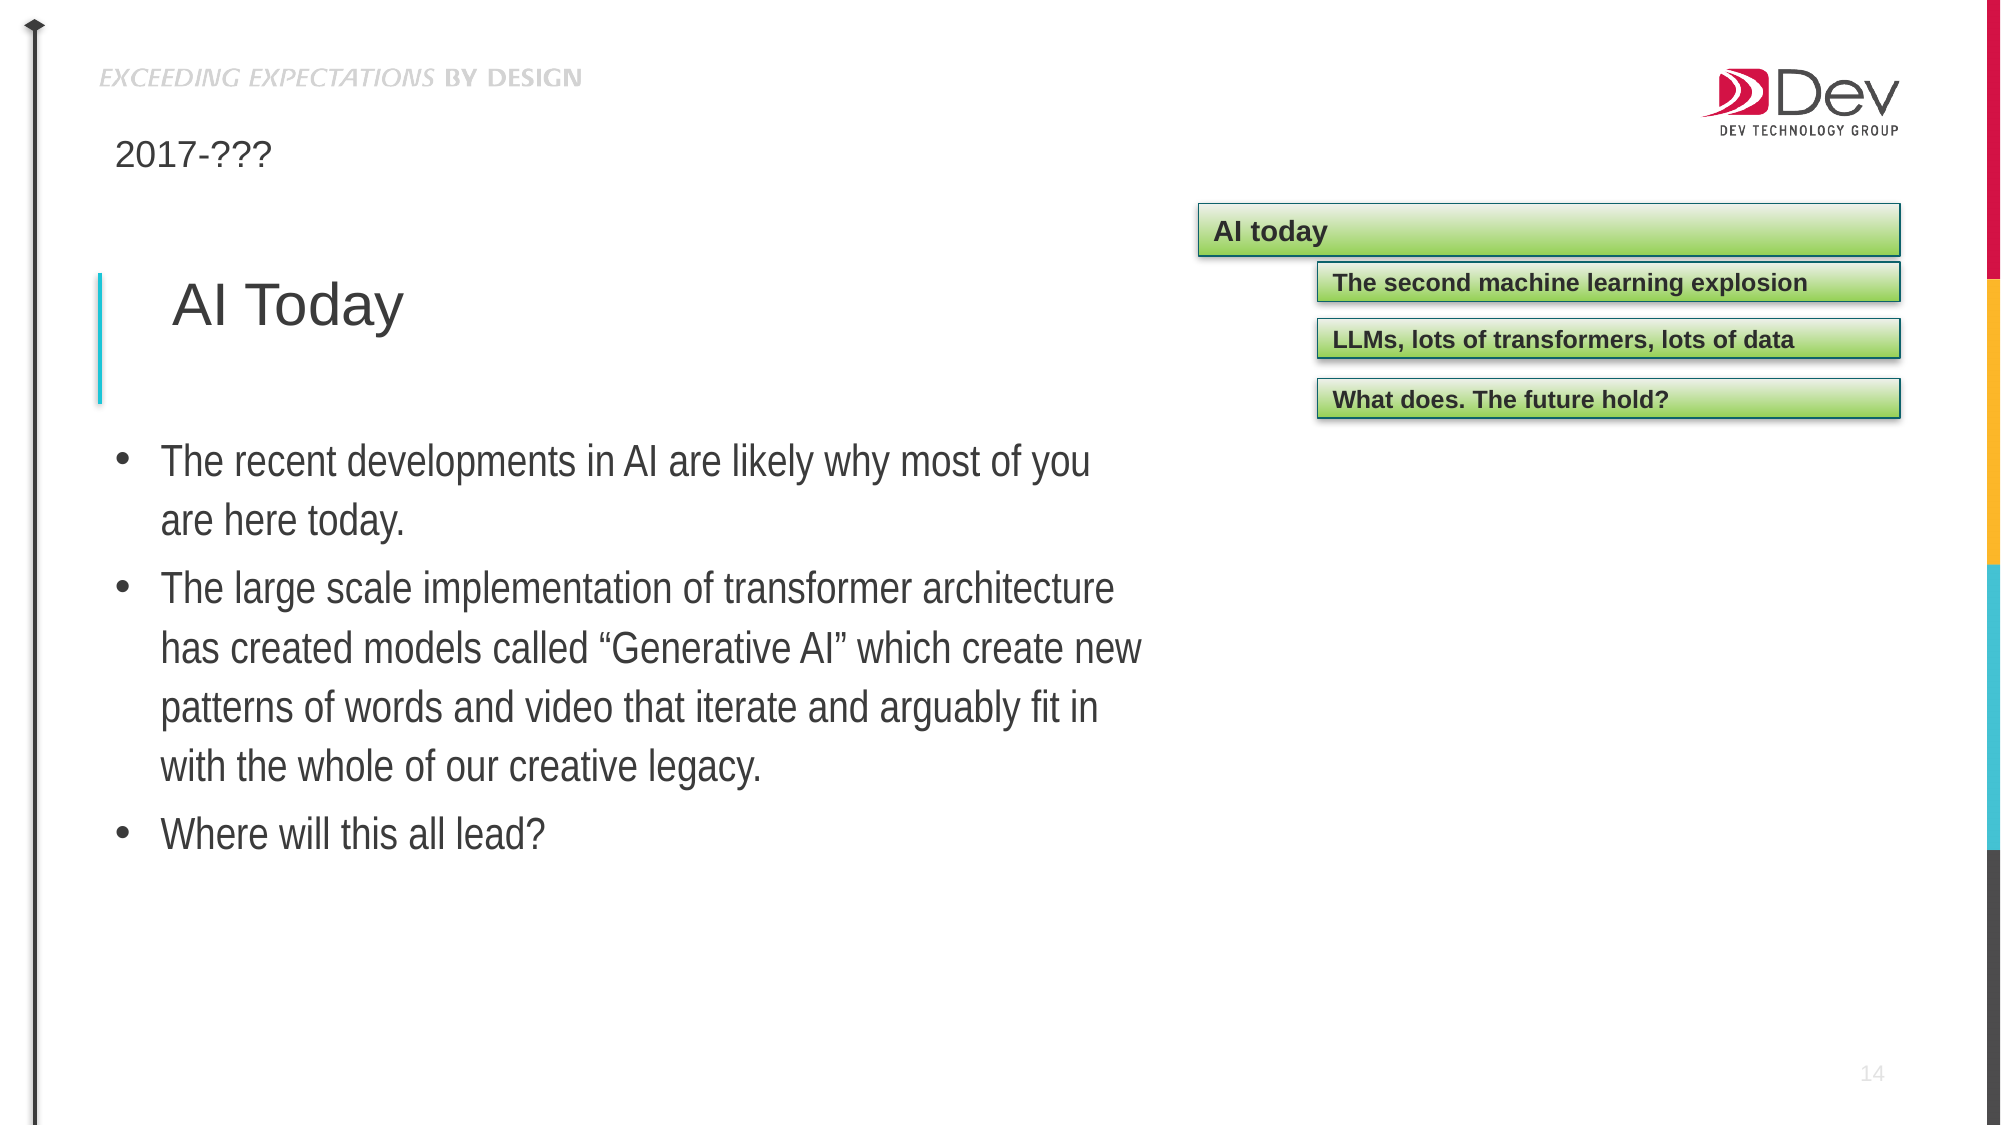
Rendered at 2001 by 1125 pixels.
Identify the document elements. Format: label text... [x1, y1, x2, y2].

picture [1987, 0, 2001, 1125]
text_box 2017-??? [99, 122, 365, 182]
title AI Today [158, 257, 911, 419]
picture [99, 68, 581, 87]
text_box AI today [1198, 203, 1901, 257]
text_box LLMs, lots of transformers, lots of data [1317, 318, 1901, 359]
picture [1700, 68, 1900, 136]
text_box The second machine learning explosion [1317, 261, 1901, 302]
list The recent developments in AI are likely why most of you are here today. The large scale implementation of transformer architecture has created models called “Generative AI” which create new patterns of words and video that iterate and arguably fit in with the whole of our creative legacy. Where will this all lead? [99, 418, 1169, 1017]
text_box What does. The future hold? [1317, 378, 1901, 419]
slide_number 14 [1433, 1042, 1900, 1103]
